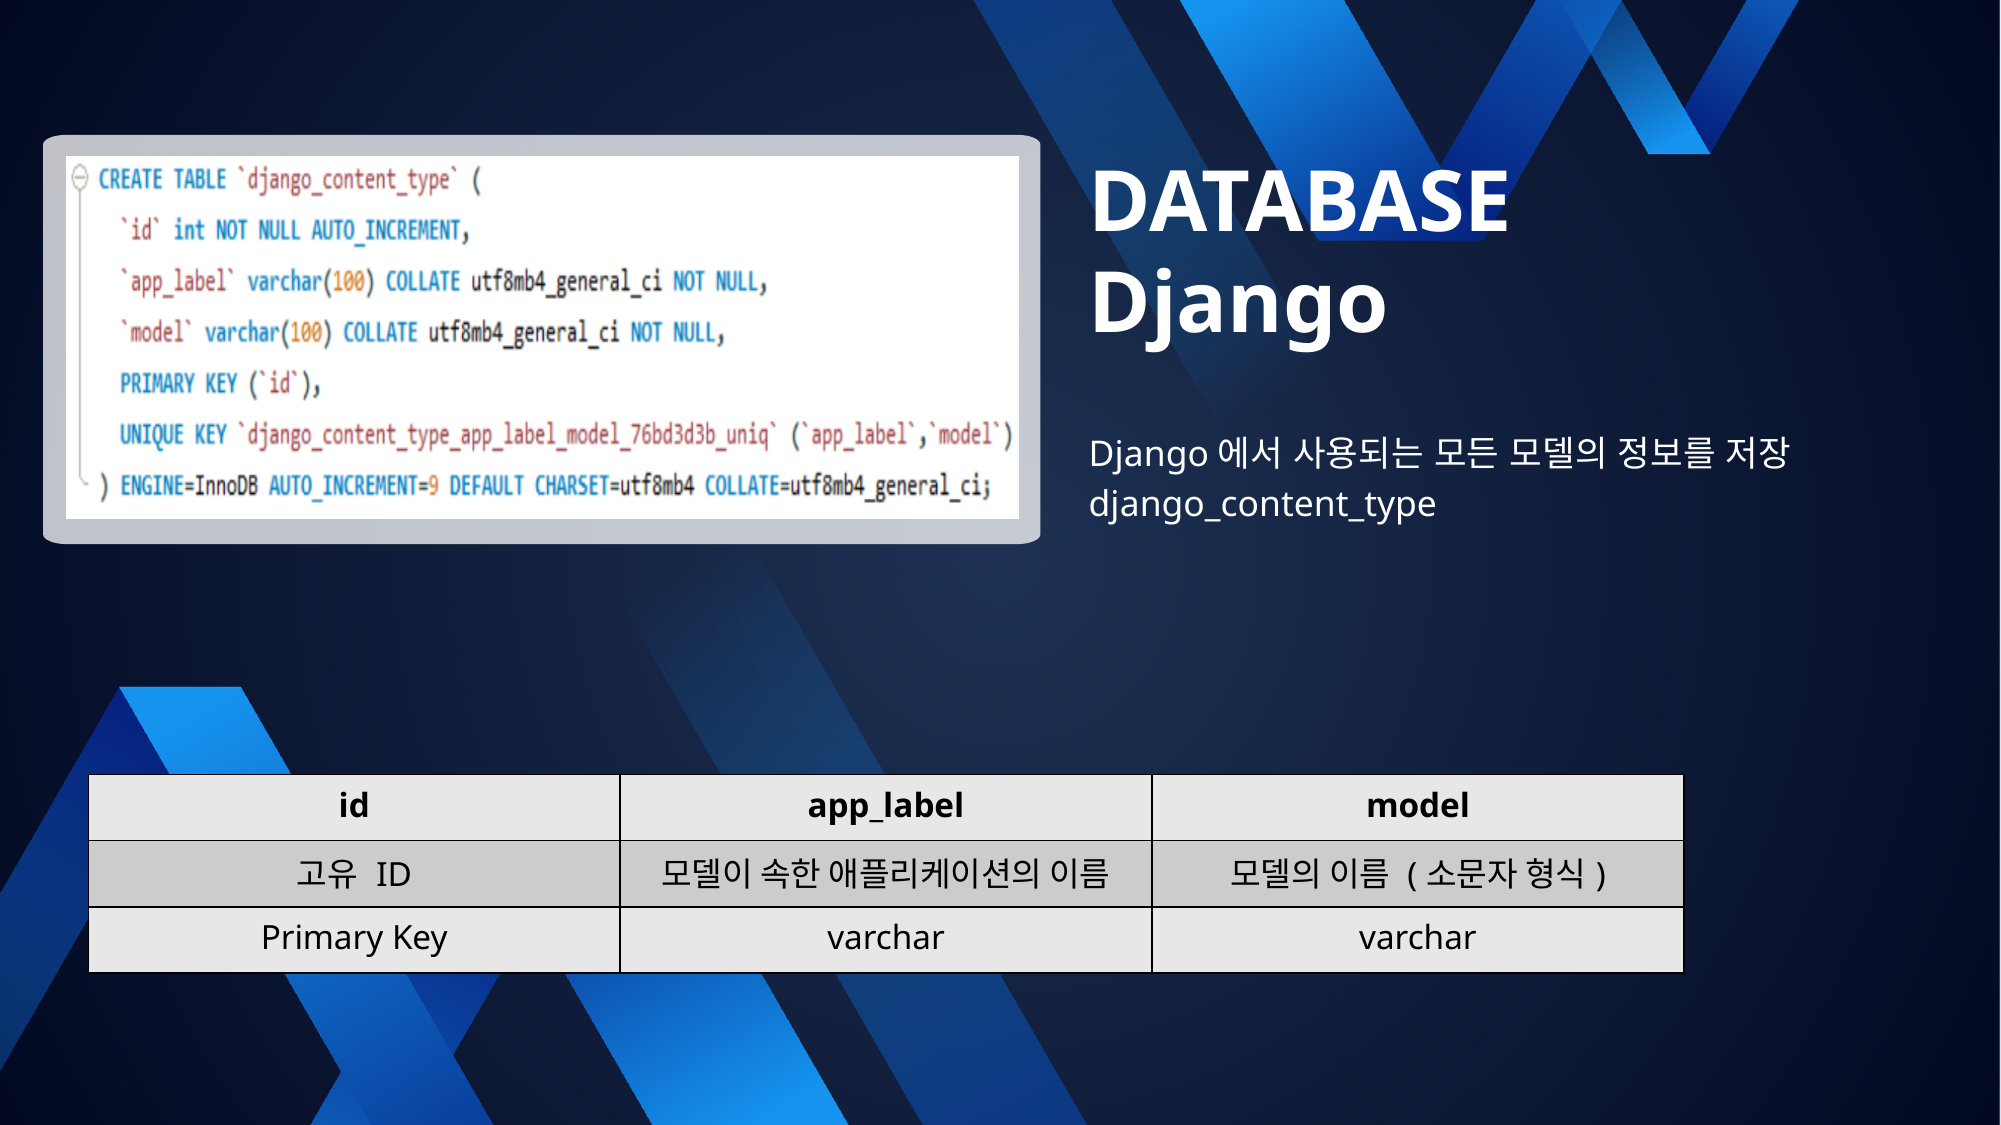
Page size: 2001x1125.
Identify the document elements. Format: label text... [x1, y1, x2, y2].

table_cell 모델이 속한 애플리케이션의 이름 [621, 841, 1151, 906]
text_box DATABASE Django [1088, 148, 1655, 350]
table_header id [89, 775, 619, 840]
text_box [0, 0, 2000, 1125]
table_cell varchar [621, 908, 1151, 972]
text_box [42, 134, 1041, 545]
table_header model [1153, 775, 1683, 840]
table_cell 고유 ID [89, 841, 619, 906]
table_cell 모델의 이름 (소문자 형식) [1153, 841, 1683, 906]
table_cell varchar [1153, 908, 1683, 972]
table_header app_label [621, 775, 1151, 840]
text_box Django에서 사용되는 모든 모델의 정보를 저장django_content_type [1088, 424, 1879, 524]
table_cell Primary Key [89, 908, 619, 972]
picture [66, 155, 1020, 519]
